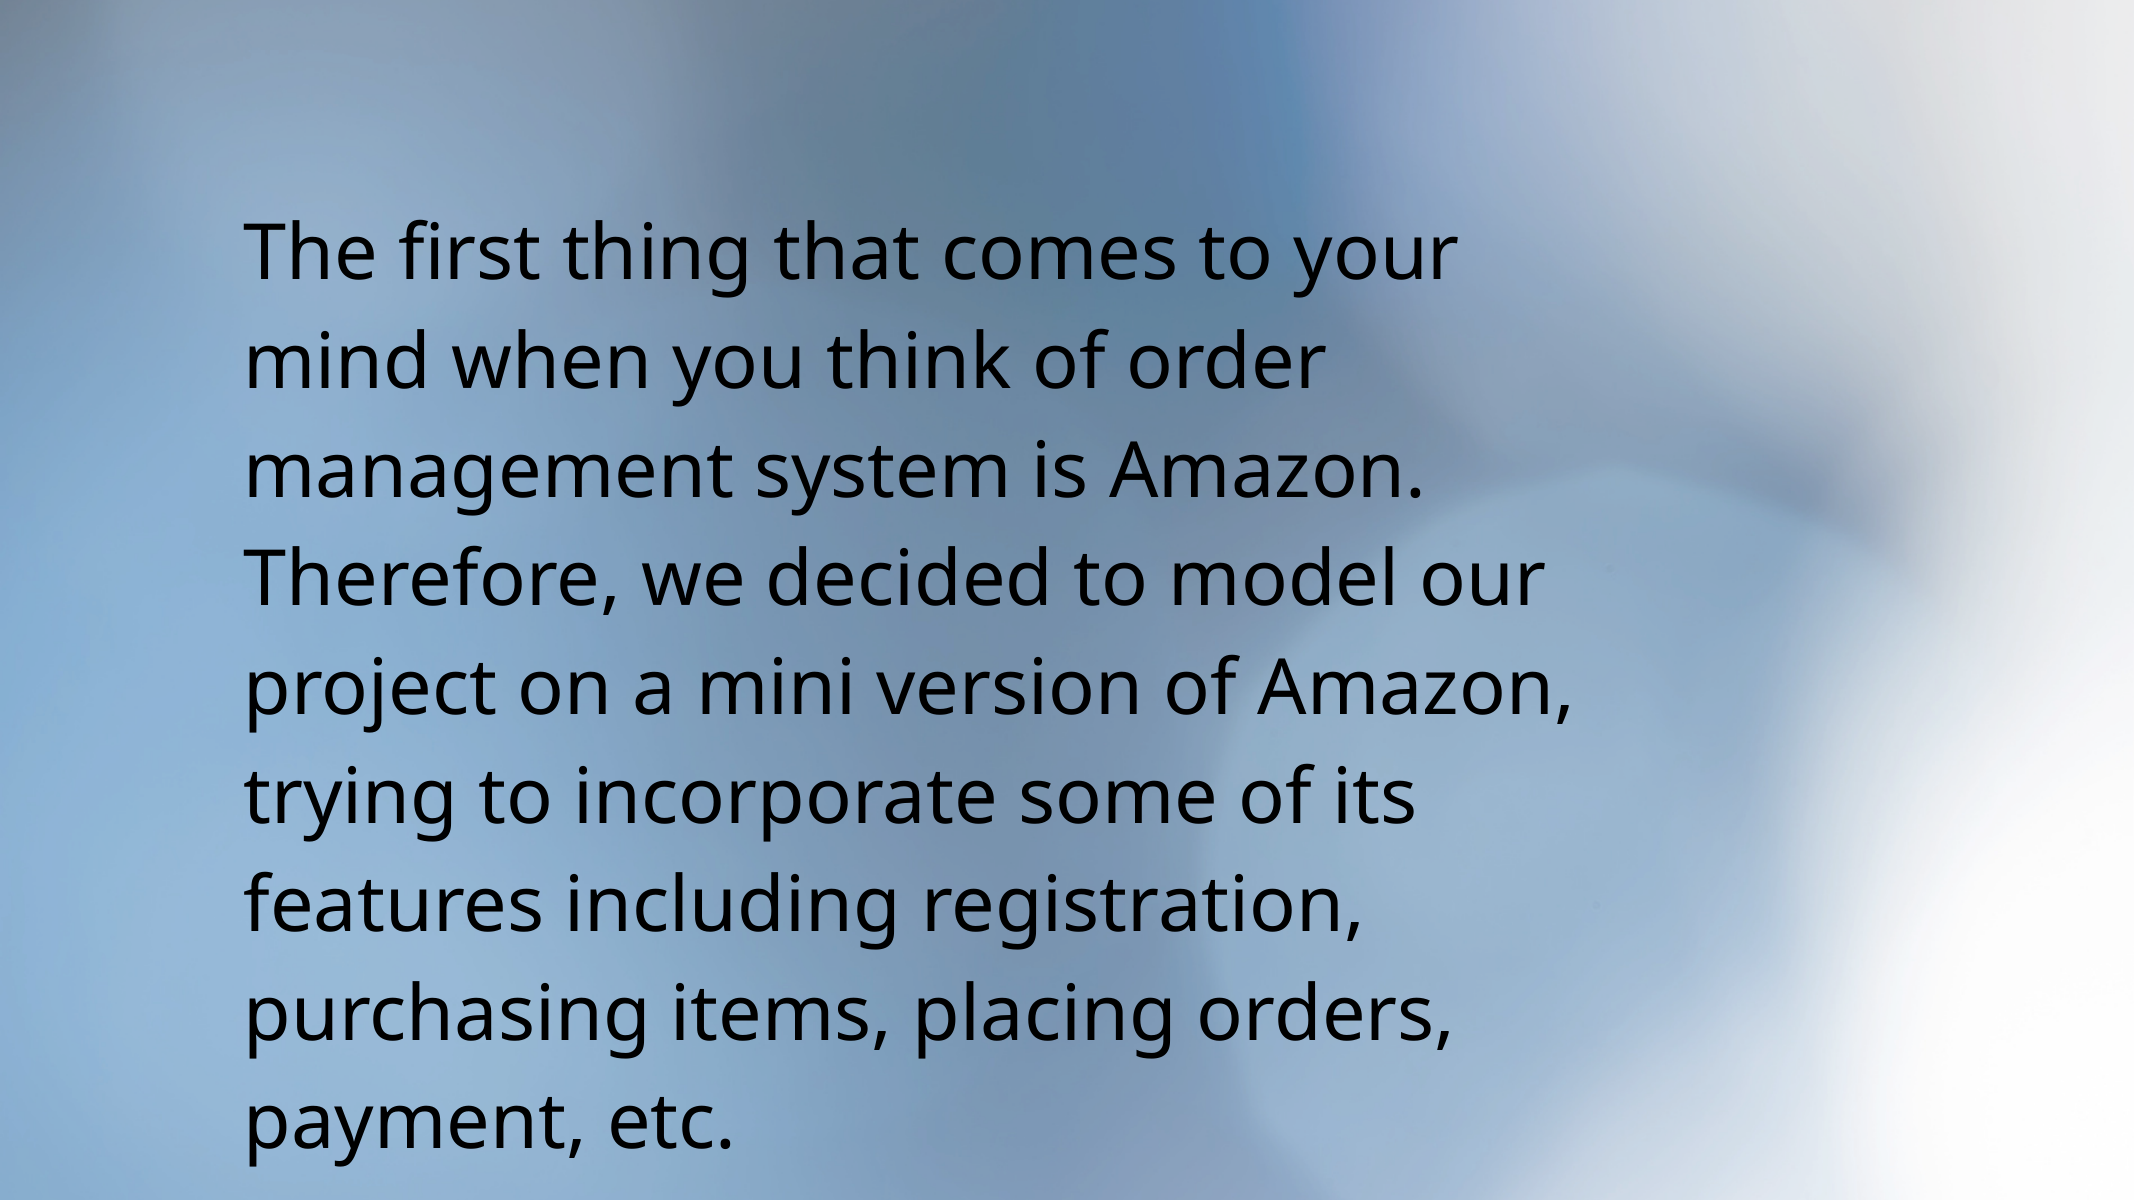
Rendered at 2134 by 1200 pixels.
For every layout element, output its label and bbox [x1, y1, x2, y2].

picture [0, 0, 2134, 1200]
text_box [240, 0, 1661, 1158]
